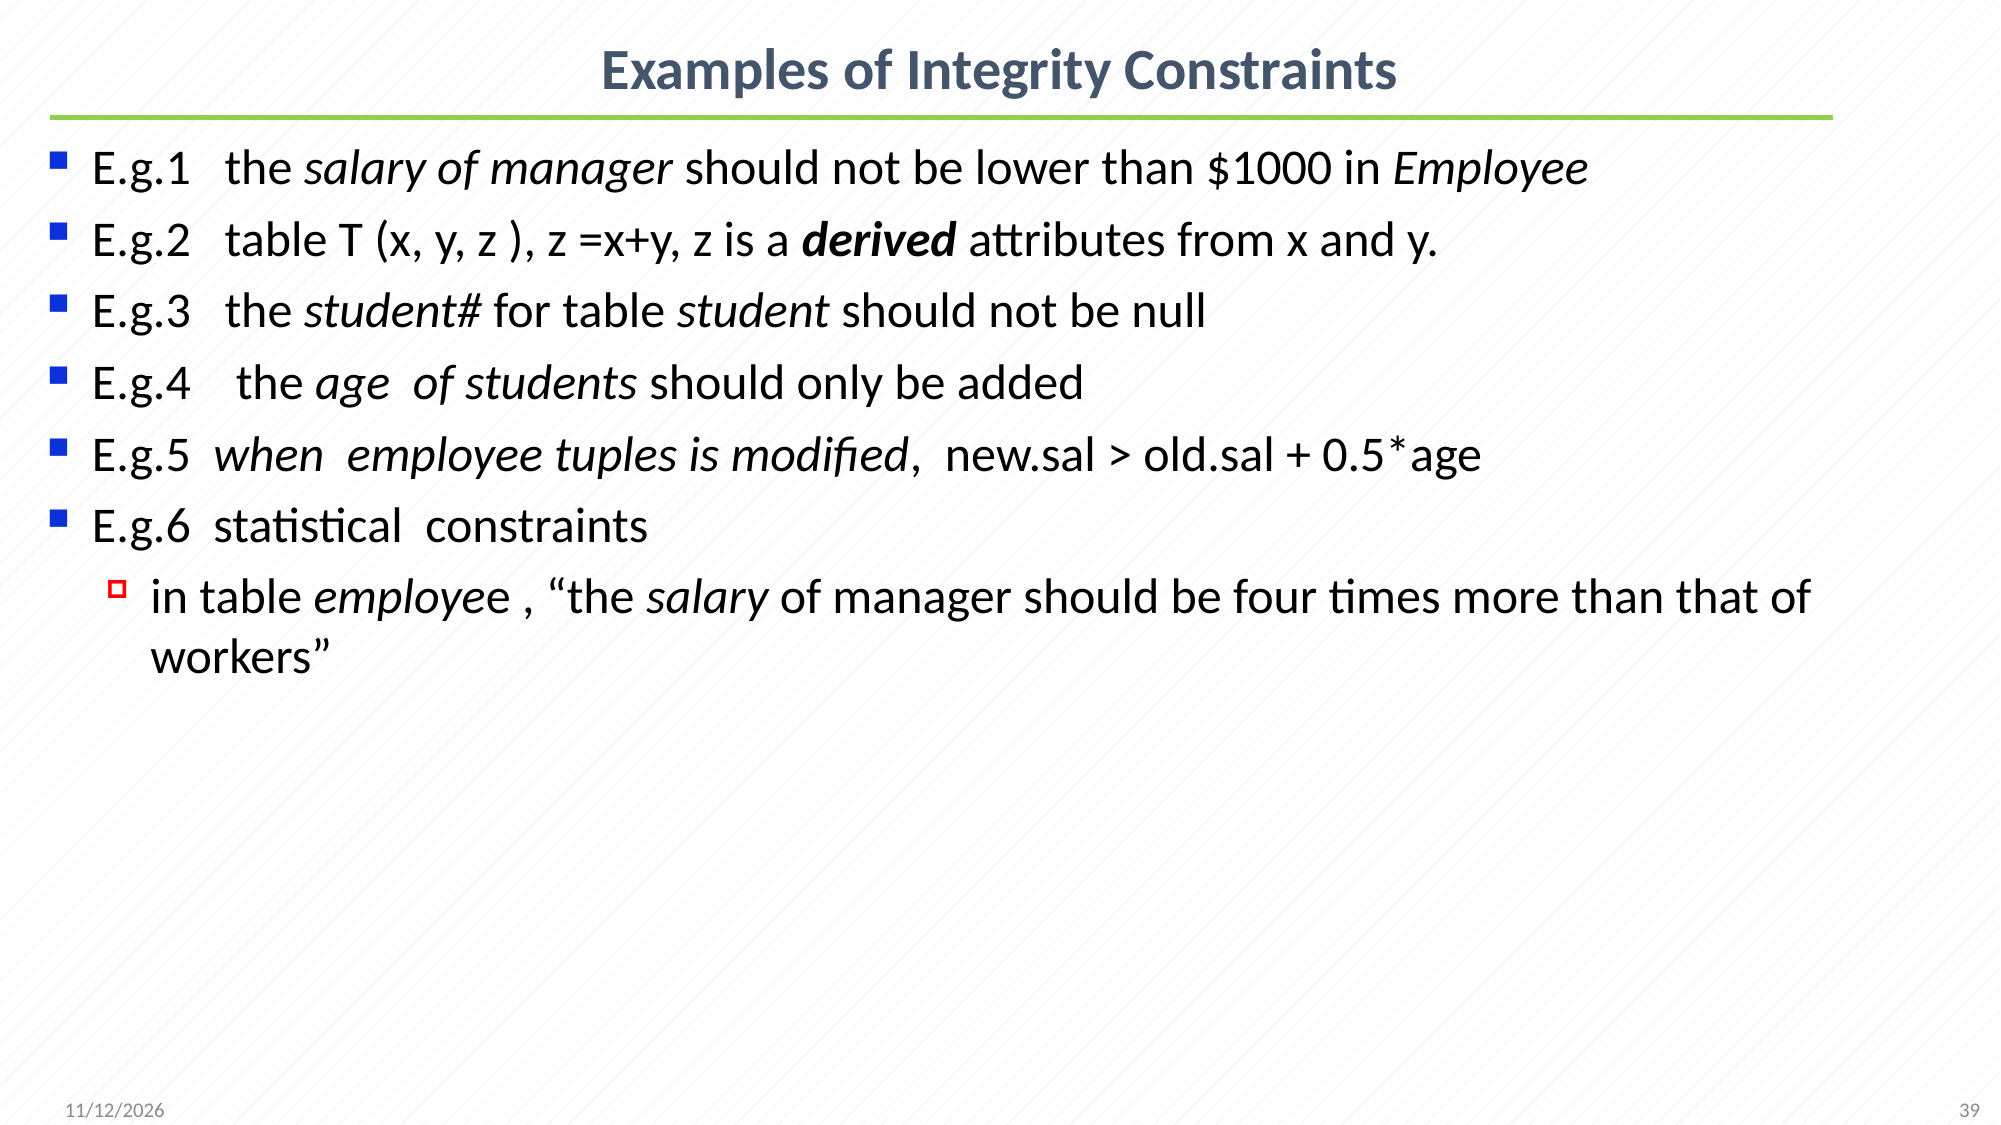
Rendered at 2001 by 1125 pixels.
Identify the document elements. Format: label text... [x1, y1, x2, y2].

title Examples of Integrity Constraints [50, 13, 1949, 126]
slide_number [49, 1079, 500, 1125]
list E.g.1 the salary of manager should not be lower than $1000 in Employee E.g.2 table T (x, y, z ), z =x+y, z is a derived attributes from x and y. E.g.3 the student# for table student should not be null E.g.4 the age of students should only be added E.g.5 when employee tuples is modified, new.sal > old.sal + 0.5*age E.g.6 statistical constraints in table employee , “the salary of manager should be four times more than that of workers” [32, 126, 1974, 1081]
slide_number 39 [1545, 1079, 1996, 1125]
